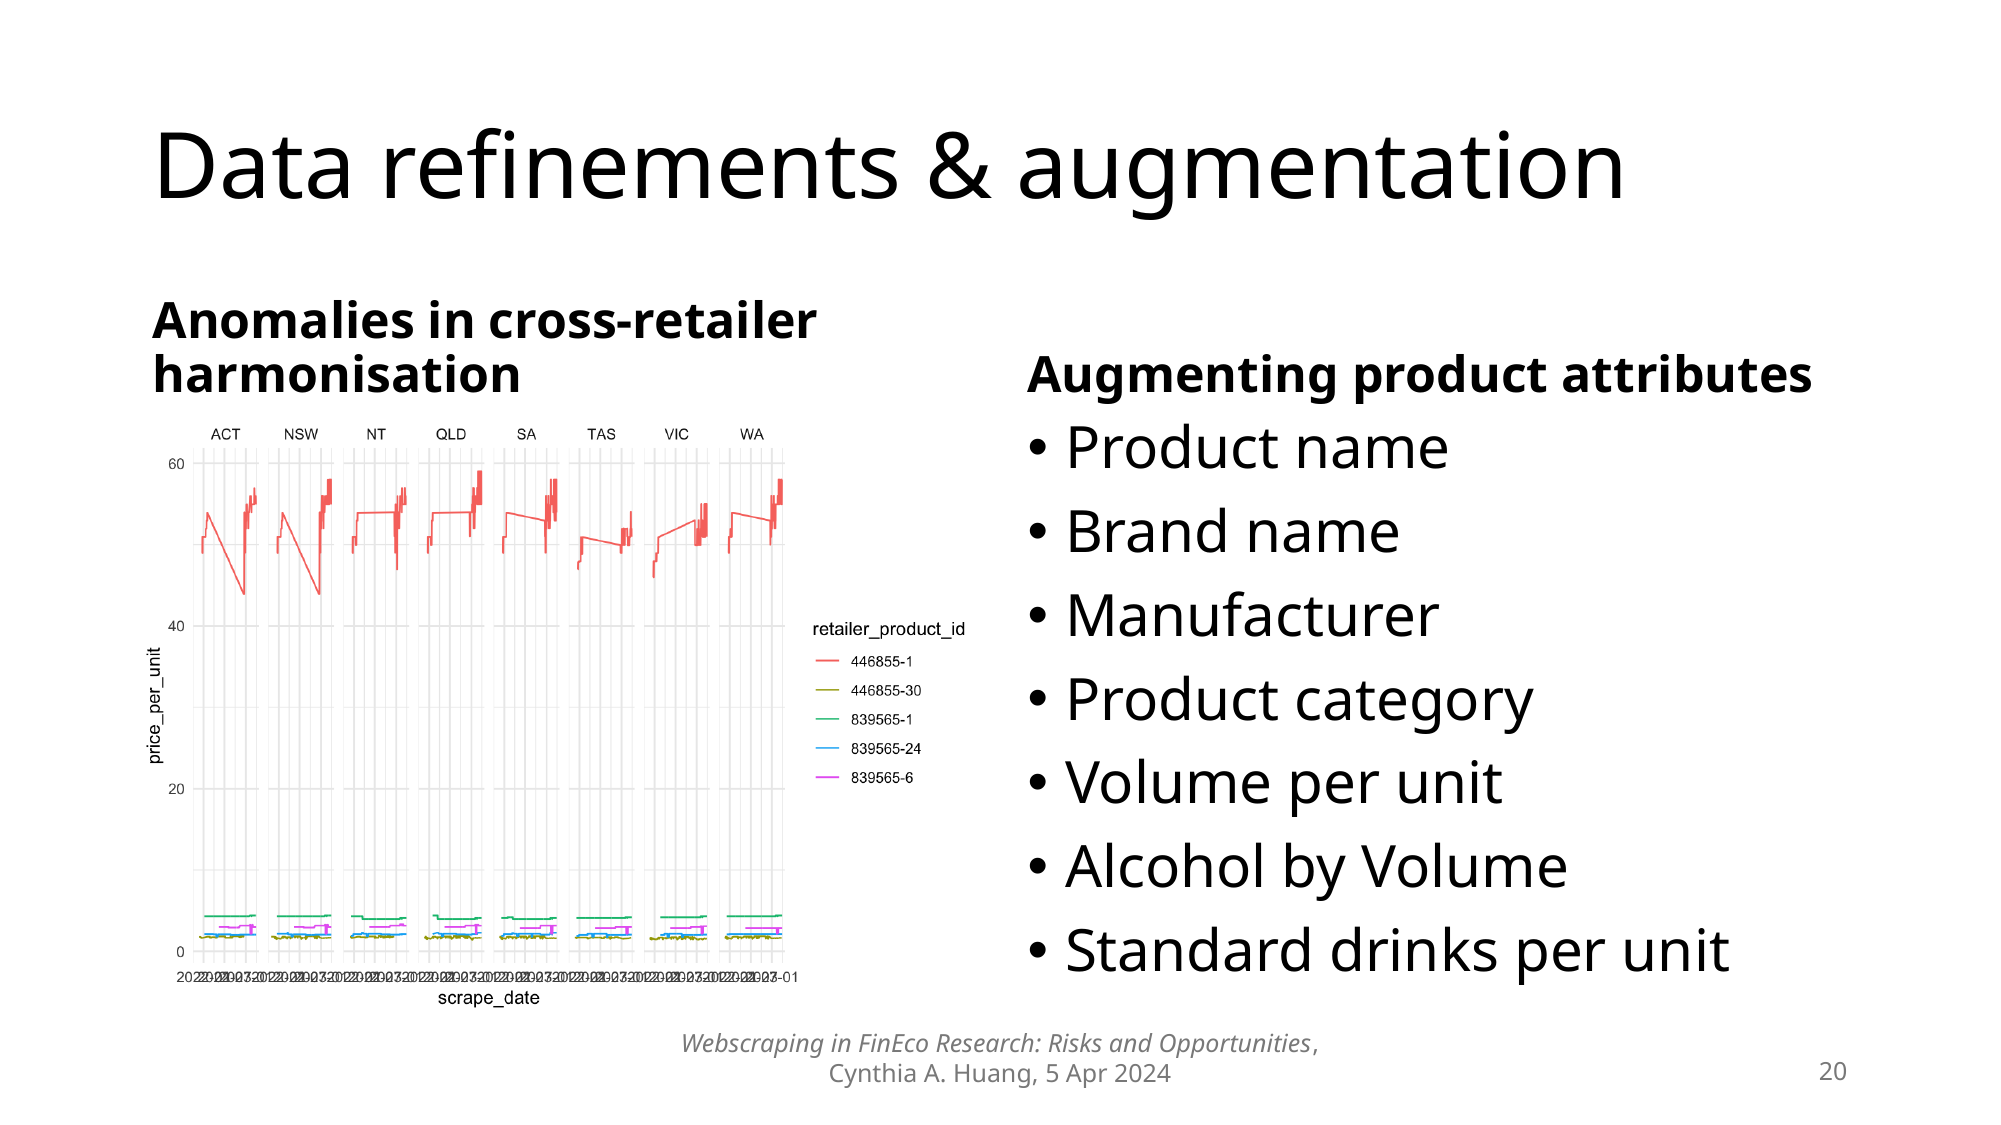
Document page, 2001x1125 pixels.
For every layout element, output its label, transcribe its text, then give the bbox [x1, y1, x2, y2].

list Anomalies in cross-retailer harmonisation [137, 275, 984, 410]
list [137, 410, 985, 1016]
list Product name Brand name Manufacturer Product category Volume per unit Alcohol by Volume Standard drinks per unit [1012, 410, 1863, 1016]
slide_number 20 [1412, 1042, 1863, 1103]
footer Webscraping in FinEco Research: Risks and Opportunities, Cynthia A. Huang, 5 Apr 2024 [662, 1042, 1338, 1103]
title Data refinements & augmentation [137, 59, 1863, 278]
list Augmenting product attributes [1012, 275, 1863, 410]
